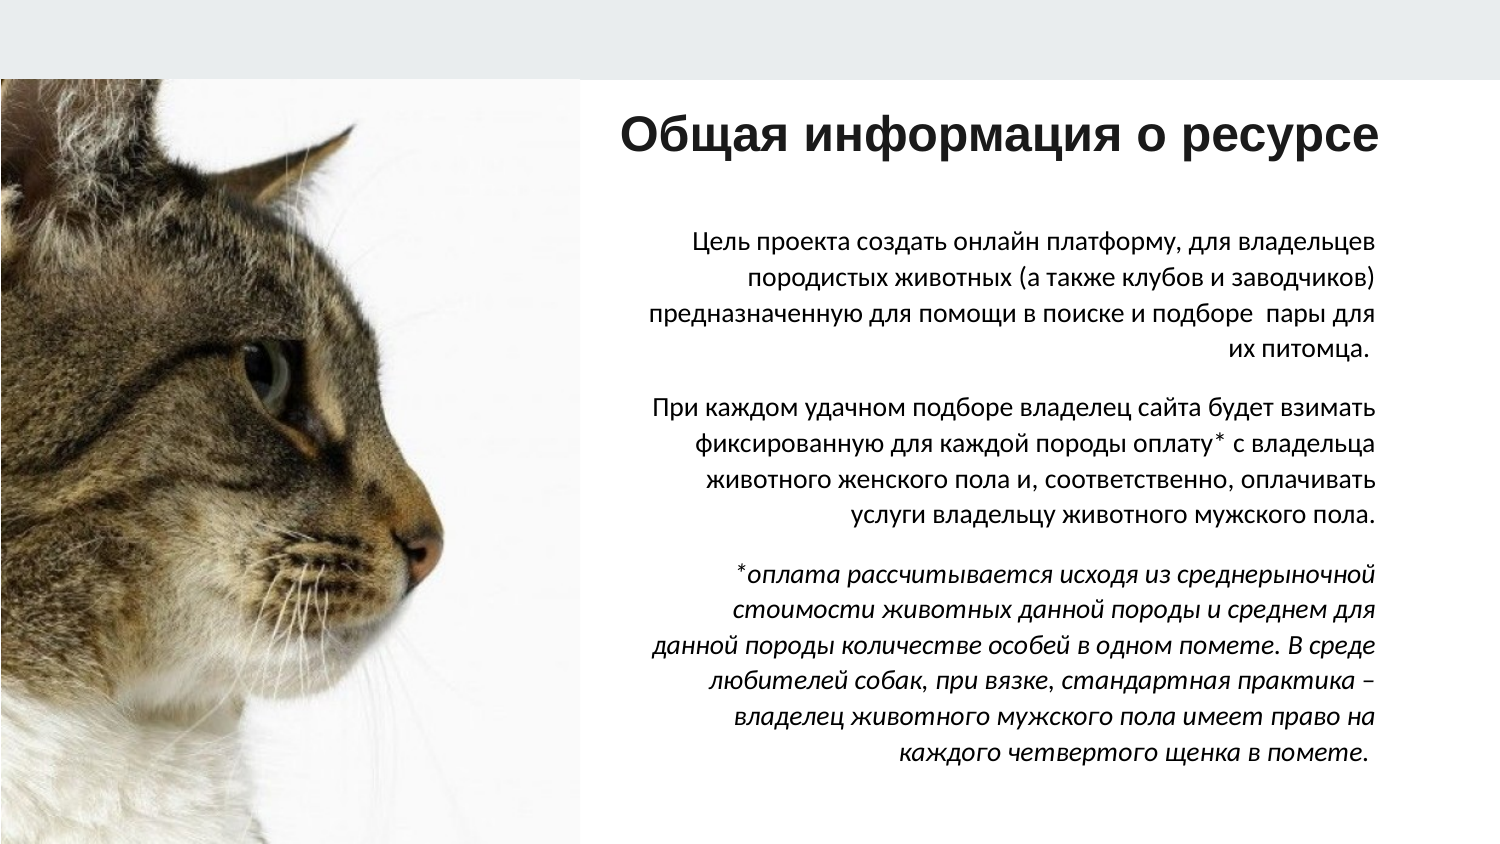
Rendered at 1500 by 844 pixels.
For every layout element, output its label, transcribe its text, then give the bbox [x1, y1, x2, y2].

list Цель проекта создать онлайн платформу, для владельцев породистых животных (а также клубов и заводчиков) предназначенную для помощи в поиске и подборе пары для их питомца. При каждом удачном подборе владелец сайта будет взимать фиксированную для каждой породы оплату* с владельца животного женского пола и, соответственно, оплачивать услуги владельцу животного мужского пола. *оплата рассчитывается исходя из среднерыночной стоимости животных данной породы и среднем для данной породы количестве особей в одном помете. В среде любителей собак, при вязке, стандартная практика – владелец животного мужского пола имеет право на каждого четвертого щенка в помете. [633, 205, 1392, 785]
picture [0, 79, 581, 844]
title Общая информация о ресурсе [604, 82, 1486, 330]
